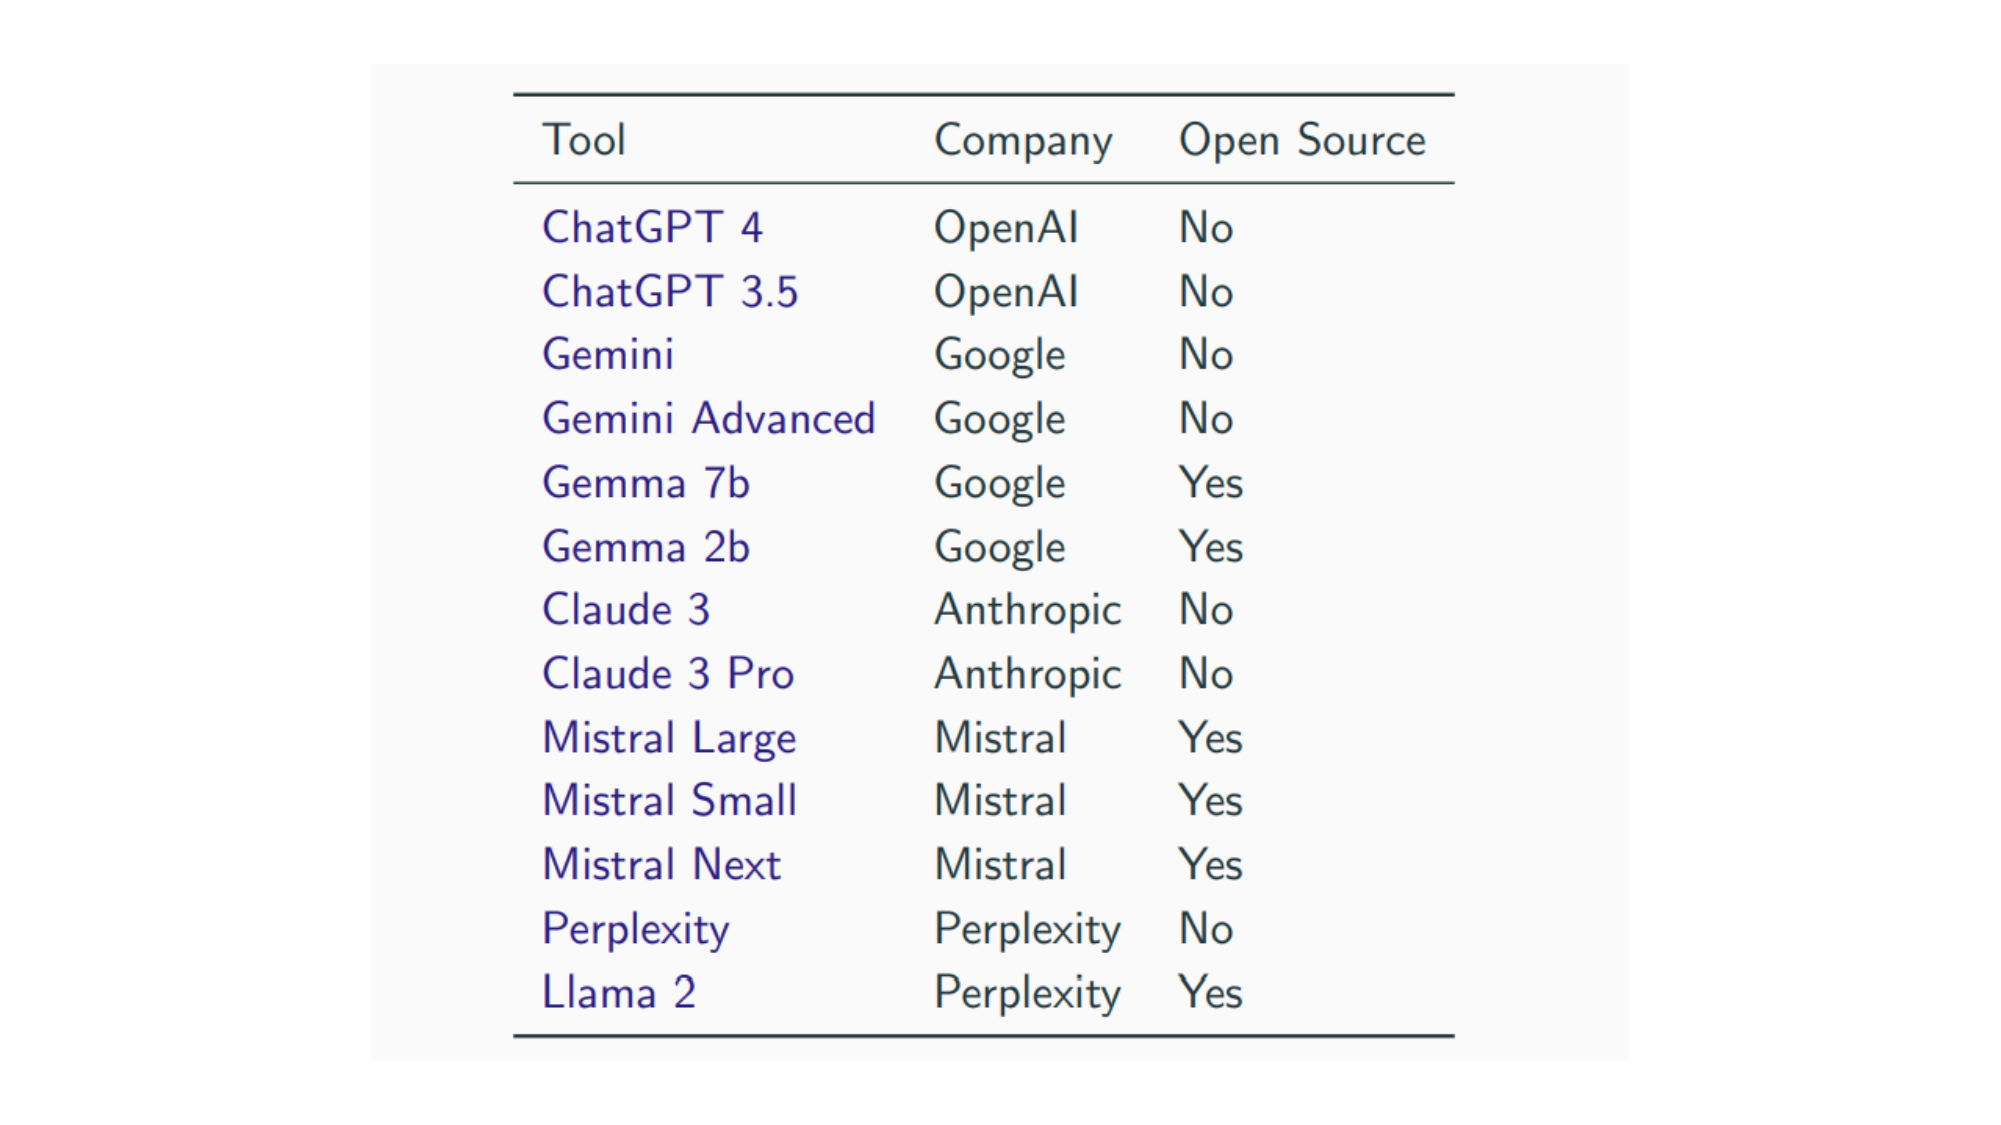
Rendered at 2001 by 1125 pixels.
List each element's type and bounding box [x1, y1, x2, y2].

picture [371, 64, 1629, 1061]
